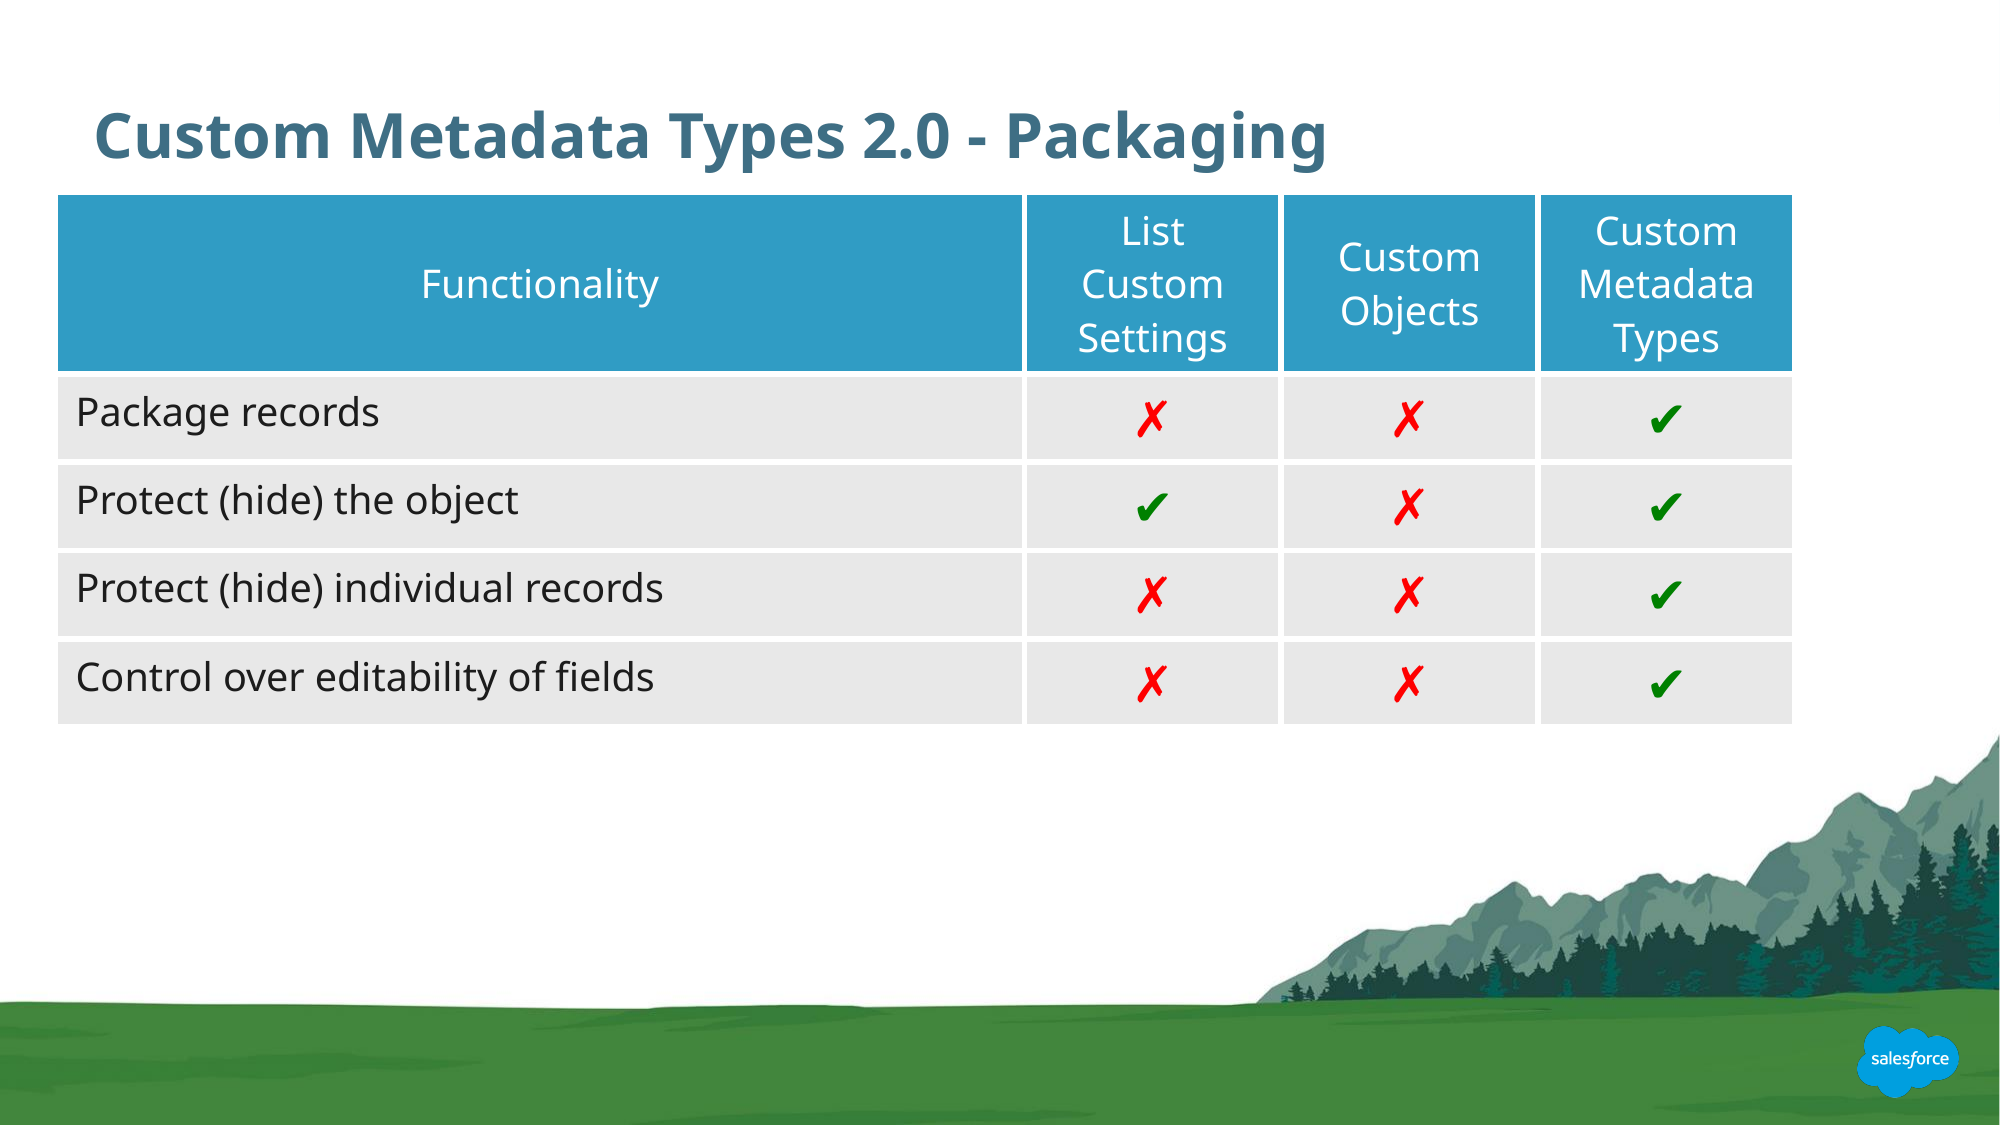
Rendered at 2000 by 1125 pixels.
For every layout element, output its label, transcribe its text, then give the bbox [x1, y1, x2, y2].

table_cell ✔ [1541, 465, 1792, 548]
table_cell ✗ [1284, 642, 1535, 724]
table_cell Protect (hide) individual records [58, 553, 1022, 636]
table_cell ✗ [1284, 465, 1535, 548]
table_cell ✔ [1541, 553, 1792, 636]
table_cell Package records [58, 377, 1022, 459]
table_cell Control over editability of fields [58, 642, 1022, 724]
table_cell ✗ [1284, 377, 1535, 459]
table_cell ✗ [1284, 553, 1535, 636]
table_cell ✔ [1541, 377, 1792, 459]
table_cell Protect (hide) the object [58, 465, 1022, 548]
table_header List Custom Settings [1027, 195, 1278, 371]
picture [0, 0, 2000, 1125]
table_header Functionality [58, 195, 1022, 371]
table_header Custom Metadata Types [1541, 195, 1792, 371]
table_cell ✗ [1027, 377, 1278, 459]
title Custom Metadata Types 2.0 - Packaging [93, 10, 1906, 173]
table_cell ✔ [1027, 465, 1278, 548]
table_header Custom Objects [1284, 195, 1535, 371]
table_cell ✔ [1541, 642, 1792, 724]
table_cell ✗ [1027, 553, 1278, 636]
table_cell ✗ [1027, 642, 1278, 724]
